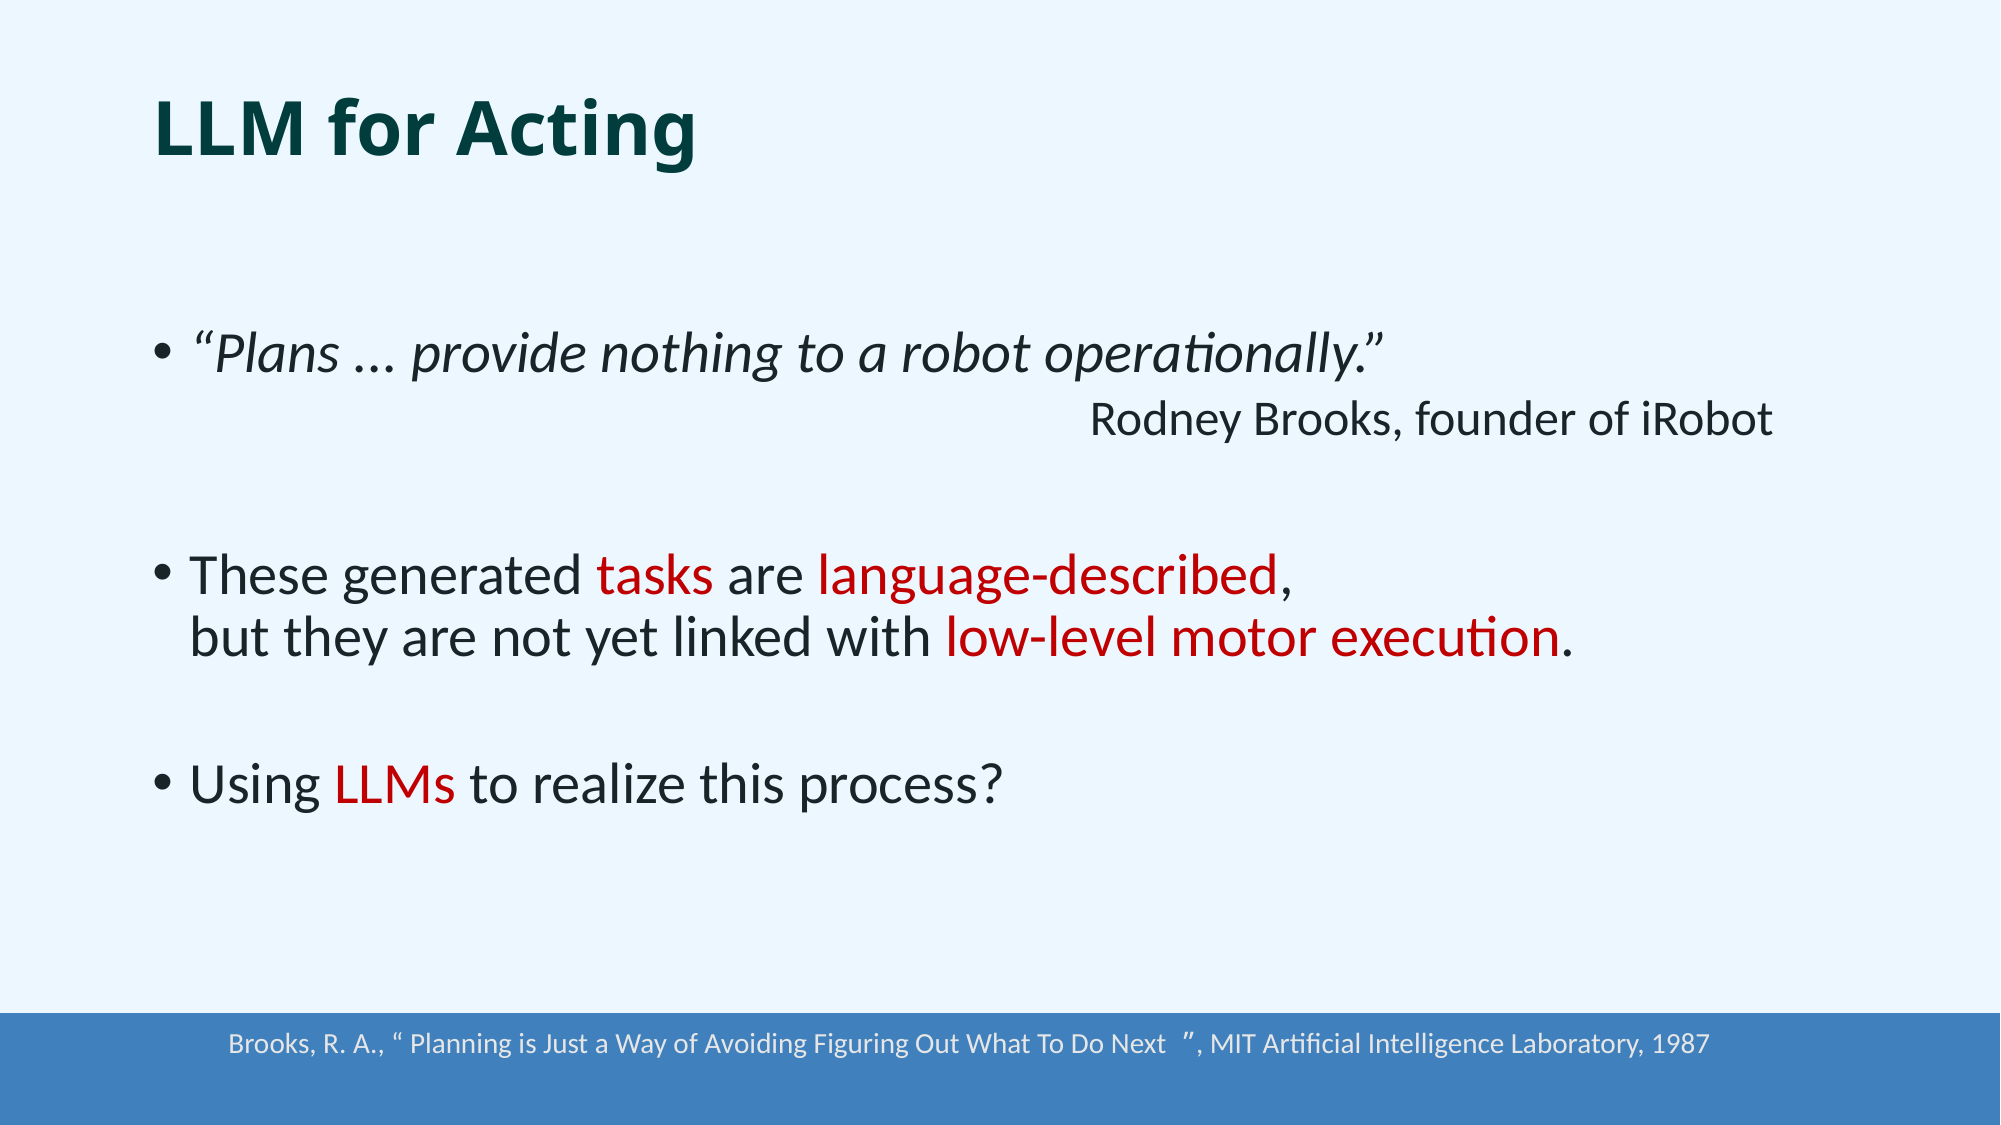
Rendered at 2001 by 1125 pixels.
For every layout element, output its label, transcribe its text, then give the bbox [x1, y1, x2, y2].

text_box Brooks, R. A., “ Planning is Just a Way of Avoiding Figuring Out What To Do Next ﻿ ”, MIT Artificial Intelligence Laboratory, 1987 [213, 1017, 1842, 1102]
title LLM for Acting [137, 41, 1863, 214]
list “Plans ... provide nothing to a robot operationally.” Rodney Brooks, founder of iRobot These generated tasks are language-described, but they are not yet linked with low-level motor execution. Using LLMs to realize this process? [137, 214, 1863, 951]
